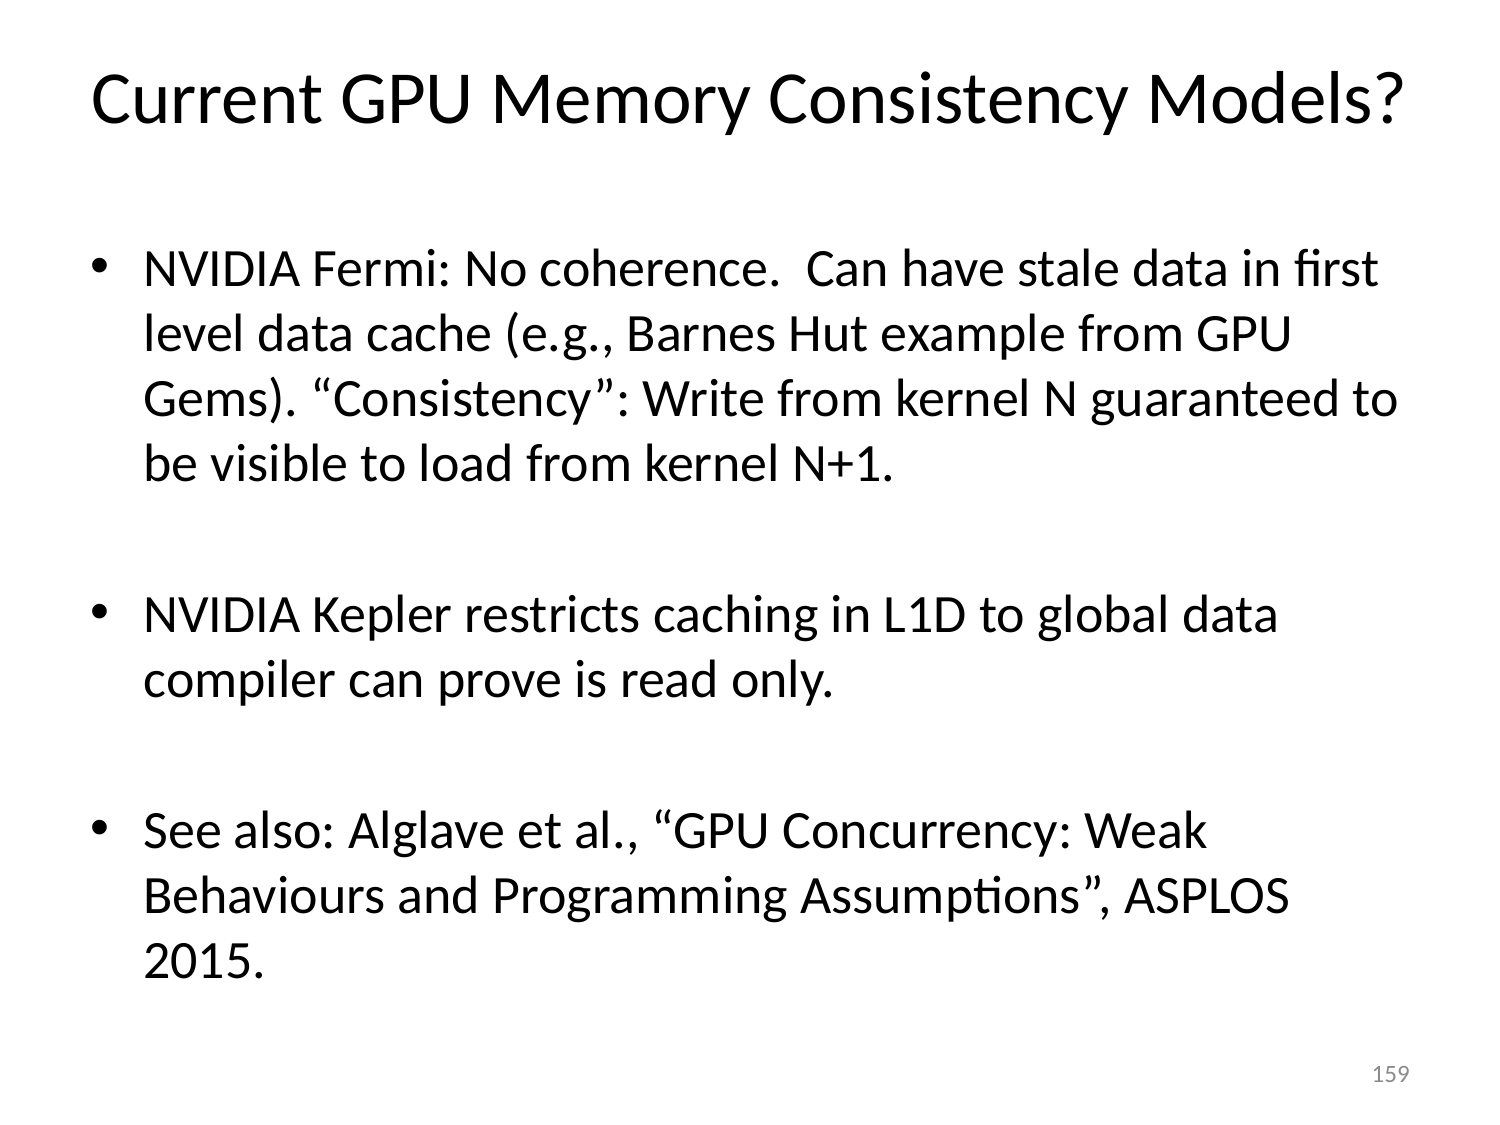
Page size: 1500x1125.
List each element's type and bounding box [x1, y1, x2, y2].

list [75, 224, 1425, 1000]
title [75, 0, 1425, 188]
slide_number [1074, 1042, 1425, 1103]
